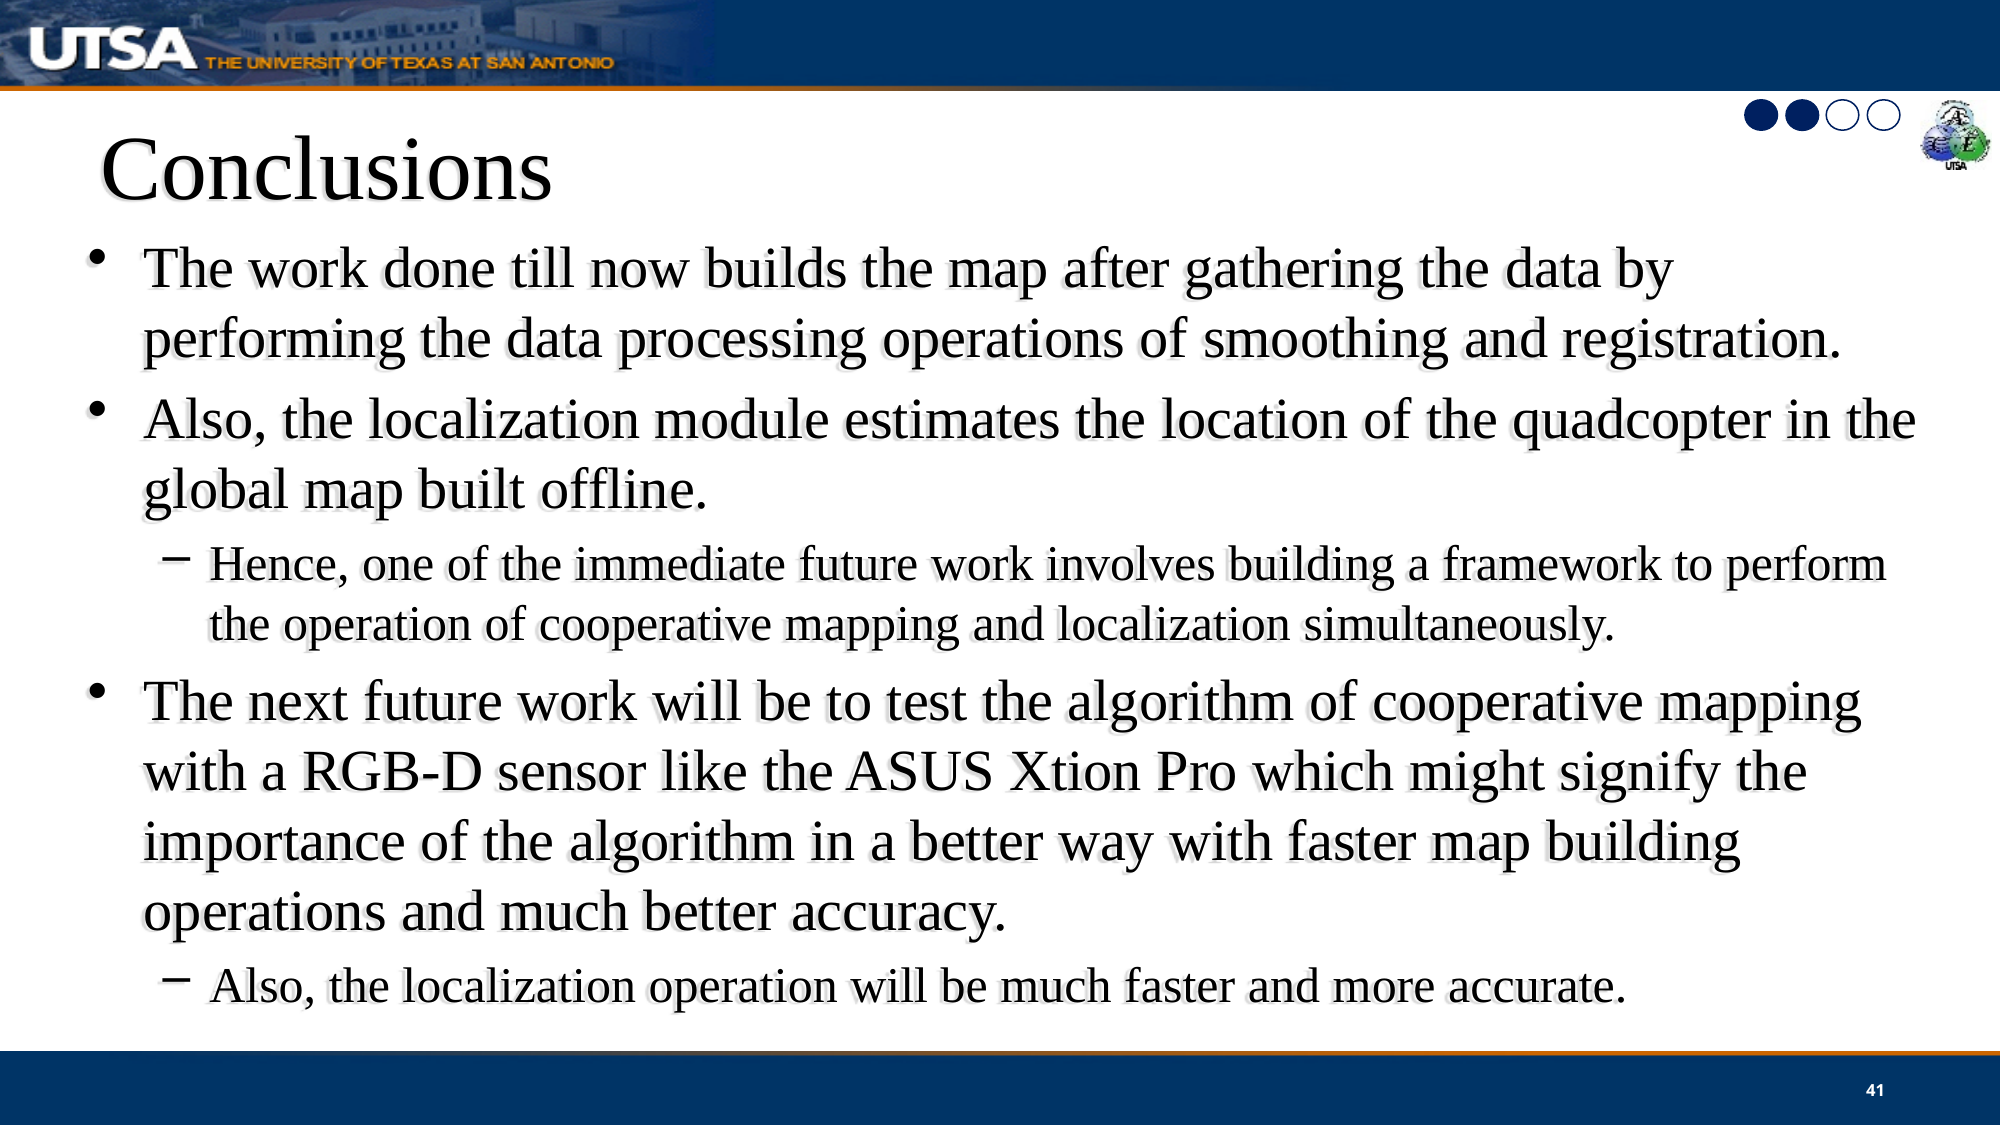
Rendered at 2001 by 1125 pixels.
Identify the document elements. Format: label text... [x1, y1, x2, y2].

list The work done till now builds the map after gathering the data by performing the data processing operations of smoothing and registration. Also, the localization module estimates the location of the quadcopter in the global map built offline. Hence, one of the immediate future work involves building a framework to perform the operation of cooperative mapping and localization simultaneously. The next future work will be to test the algorithm of cooperative mapping with a RGB-D sensor like the ASUS Xtion Pro which might signify the importance of the algorithm in a better way with faster map building operations and much better accuracy. Also, the localization operation will be much faster and more accurate. [72, 221, 1943, 970]
text_box [1886, 100, 1900, 130]
picture [1920, 99, 1993, 170]
slide_number 41 [1716, 1072, 1901, 1113]
picture [0, 1051, 2000, 1125]
title Conclusions [85, 99, 1886, 221]
text_box [1744, 99, 1778, 131]
picture [0, 0, 2000, 91]
